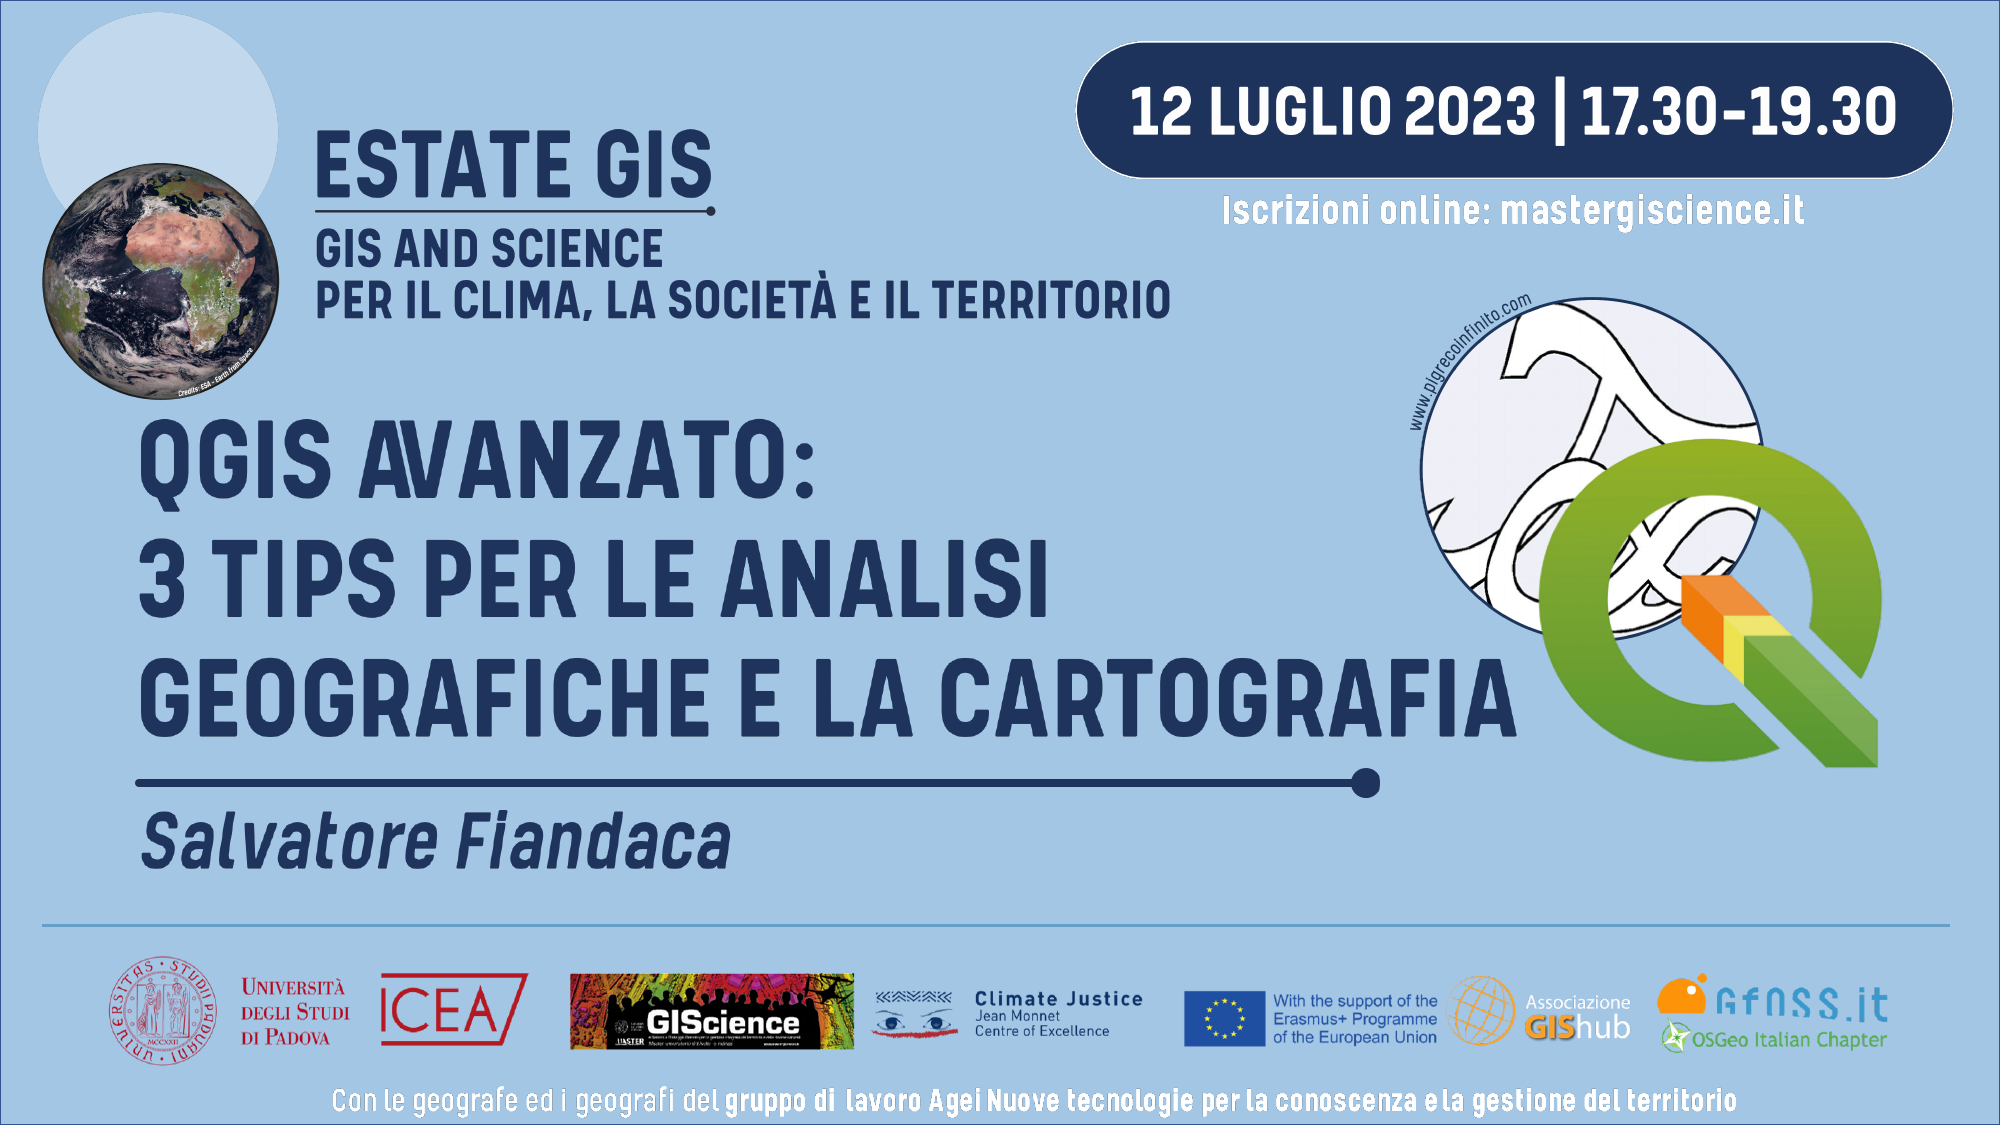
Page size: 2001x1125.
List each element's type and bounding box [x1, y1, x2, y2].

text_box [0, 0, 2000, 1125]
picture [3, 12, 1954, 1118]
